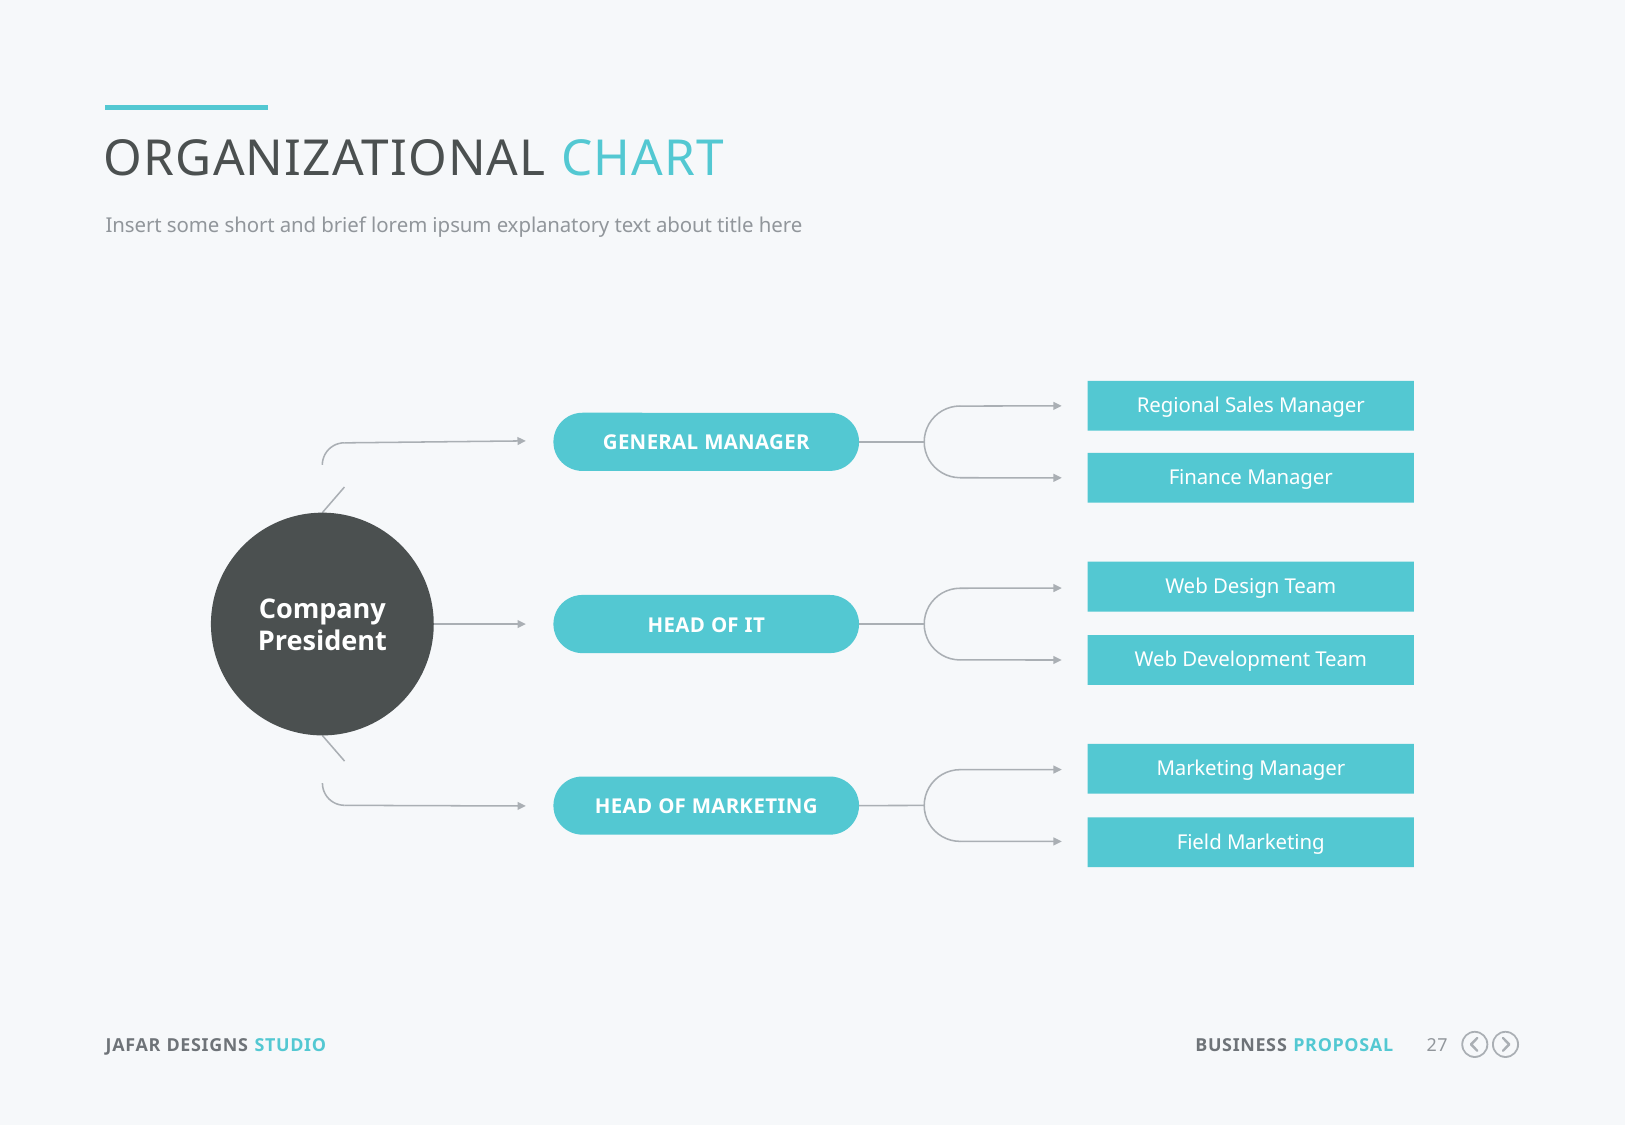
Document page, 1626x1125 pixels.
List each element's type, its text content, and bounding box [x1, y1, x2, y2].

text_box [553, 412, 860, 835]
list Organizational Chart [103, 125, 1518, 188]
list Insert some short and brief lorem ipsum explanatory text about title here [105, 209, 1519, 241]
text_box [1087, 743, 1414, 868]
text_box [210, 512, 434, 736]
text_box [859, 769, 1062, 842]
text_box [859, 405, 1062, 478]
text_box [1087, 380, 1414, 503]
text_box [322, 440, 526, 806]
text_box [860, 588, 1062, 660]
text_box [1087, 561, 1414, 685]
